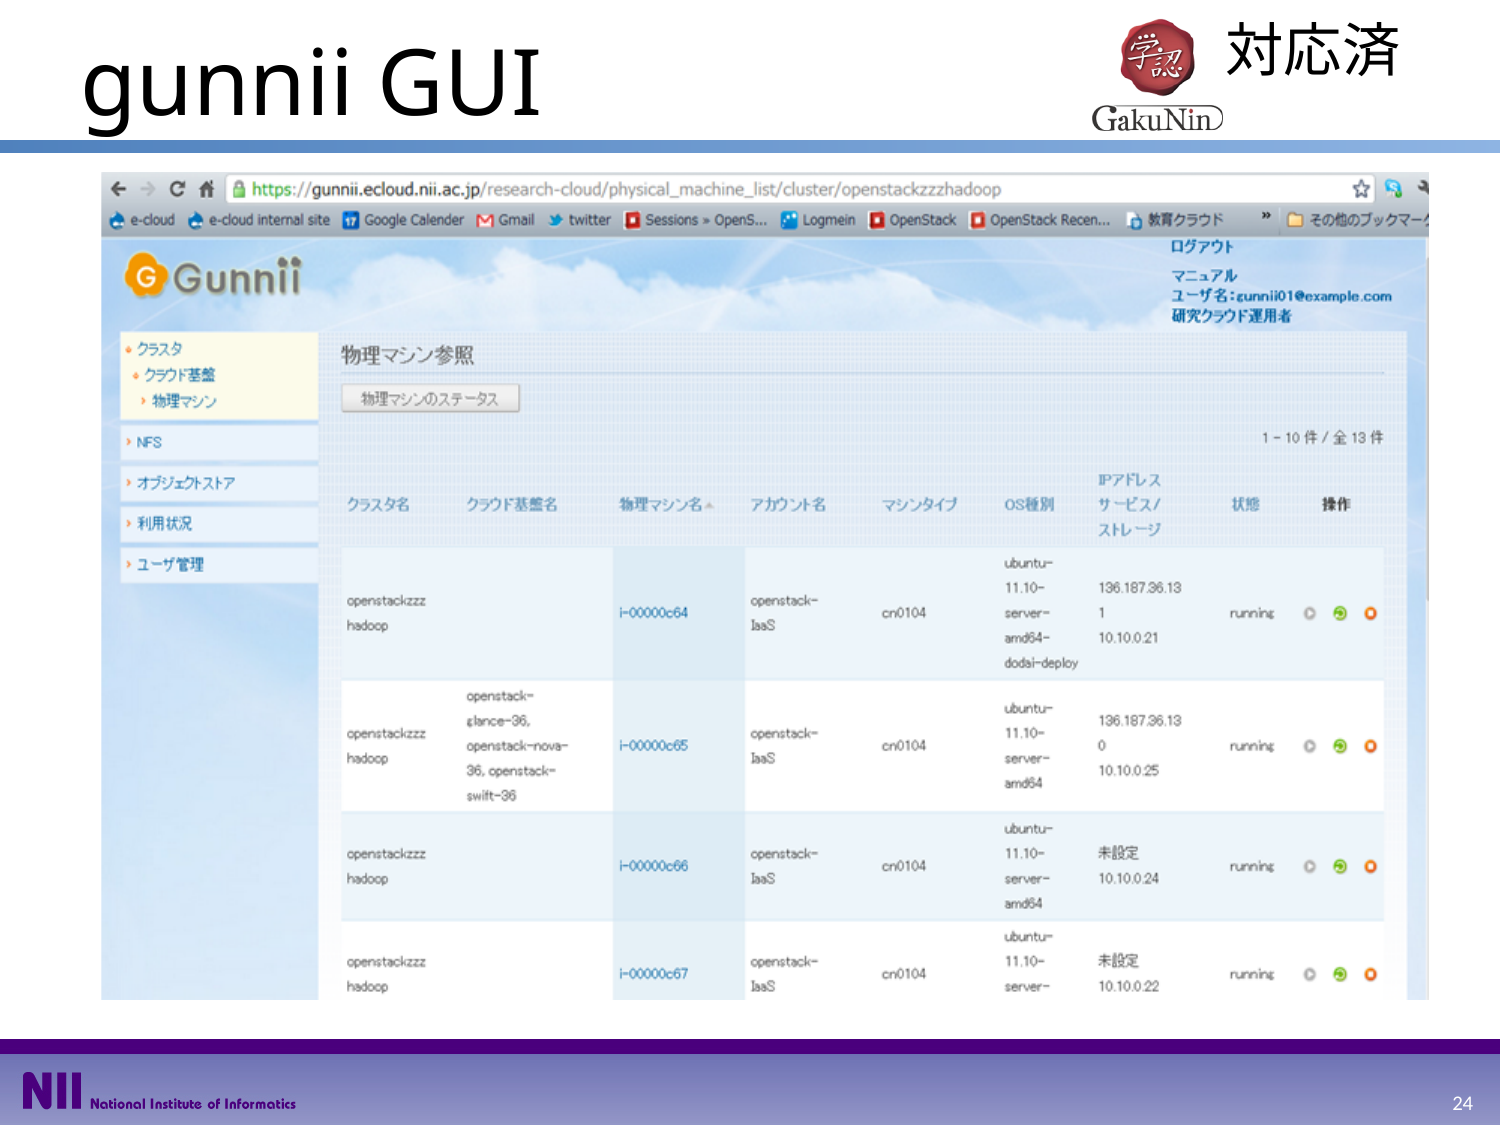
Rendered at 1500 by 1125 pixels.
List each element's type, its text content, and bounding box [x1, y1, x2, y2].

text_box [1457, 141, 1464, 152]
text_box 対応済 [1210, 0, 1442, 96]
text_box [1430, 141, 1440, 152]
title gunnii GUI [64, 30, 597, 127]
picture [1092, 7, 1223, 132]
slide_number 24 [1406, 1089, 1489, 1114]
picture [100, 172, 1430, 1000]
picture [0, 1039, 1500, 1125]
